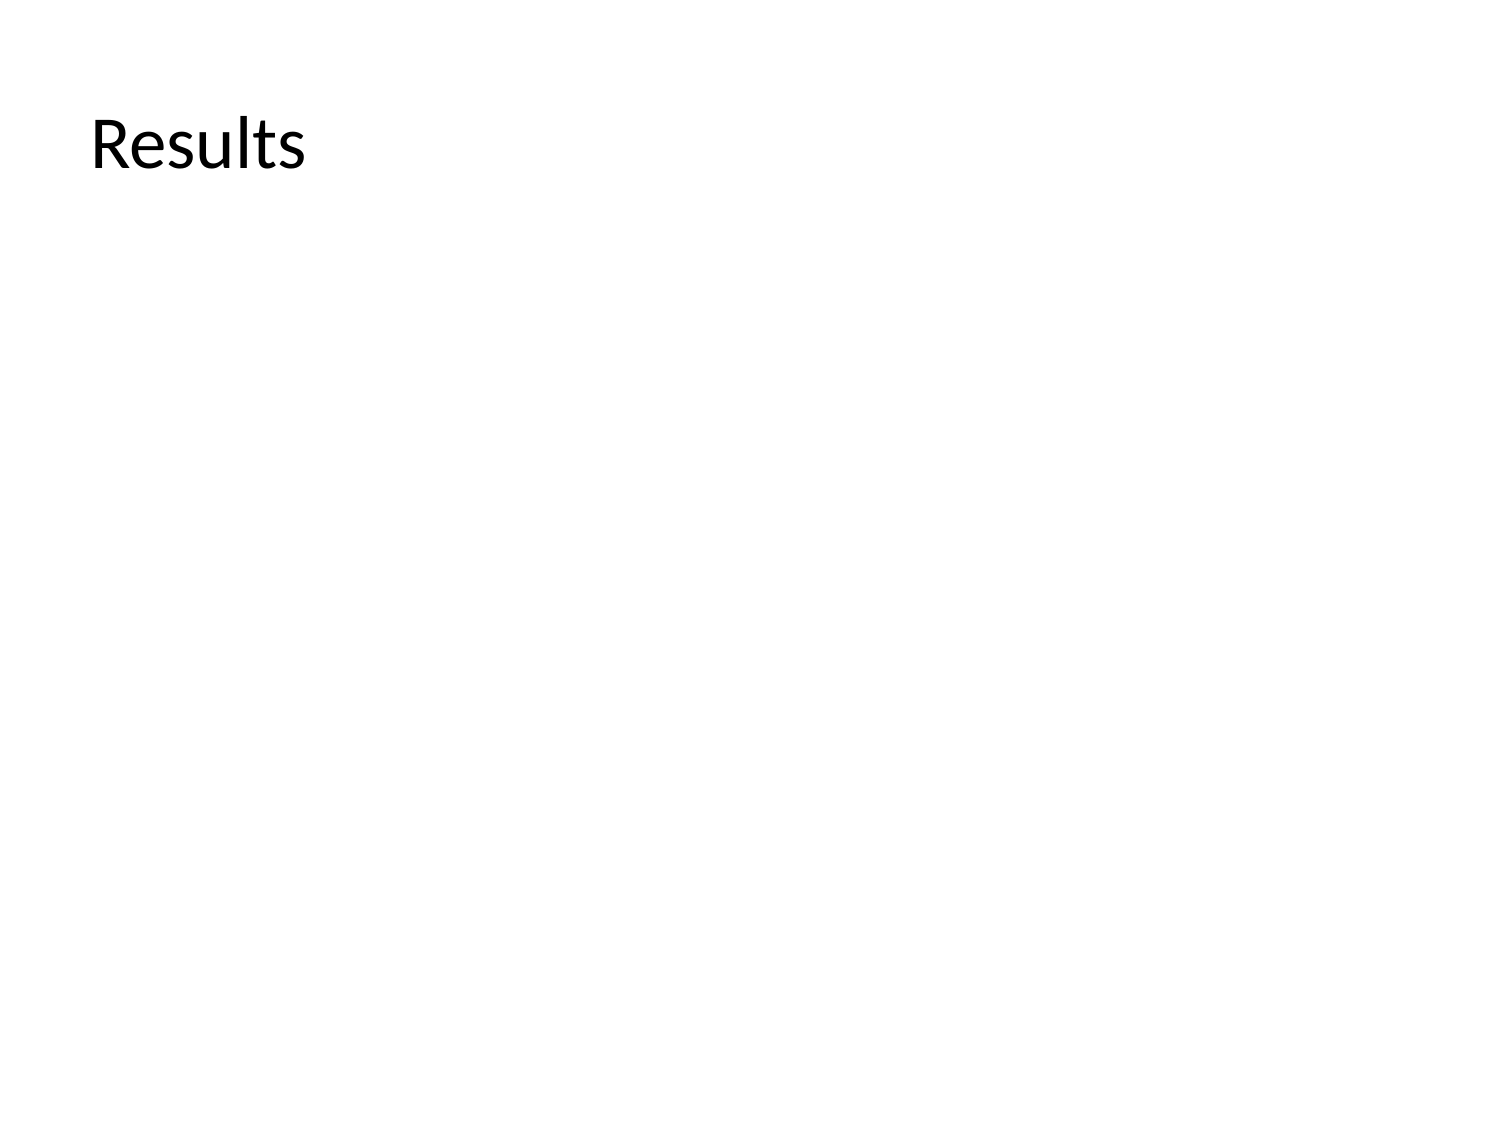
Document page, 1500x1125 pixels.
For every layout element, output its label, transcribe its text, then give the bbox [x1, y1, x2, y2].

title Results [75, 45, 1425, 233]
